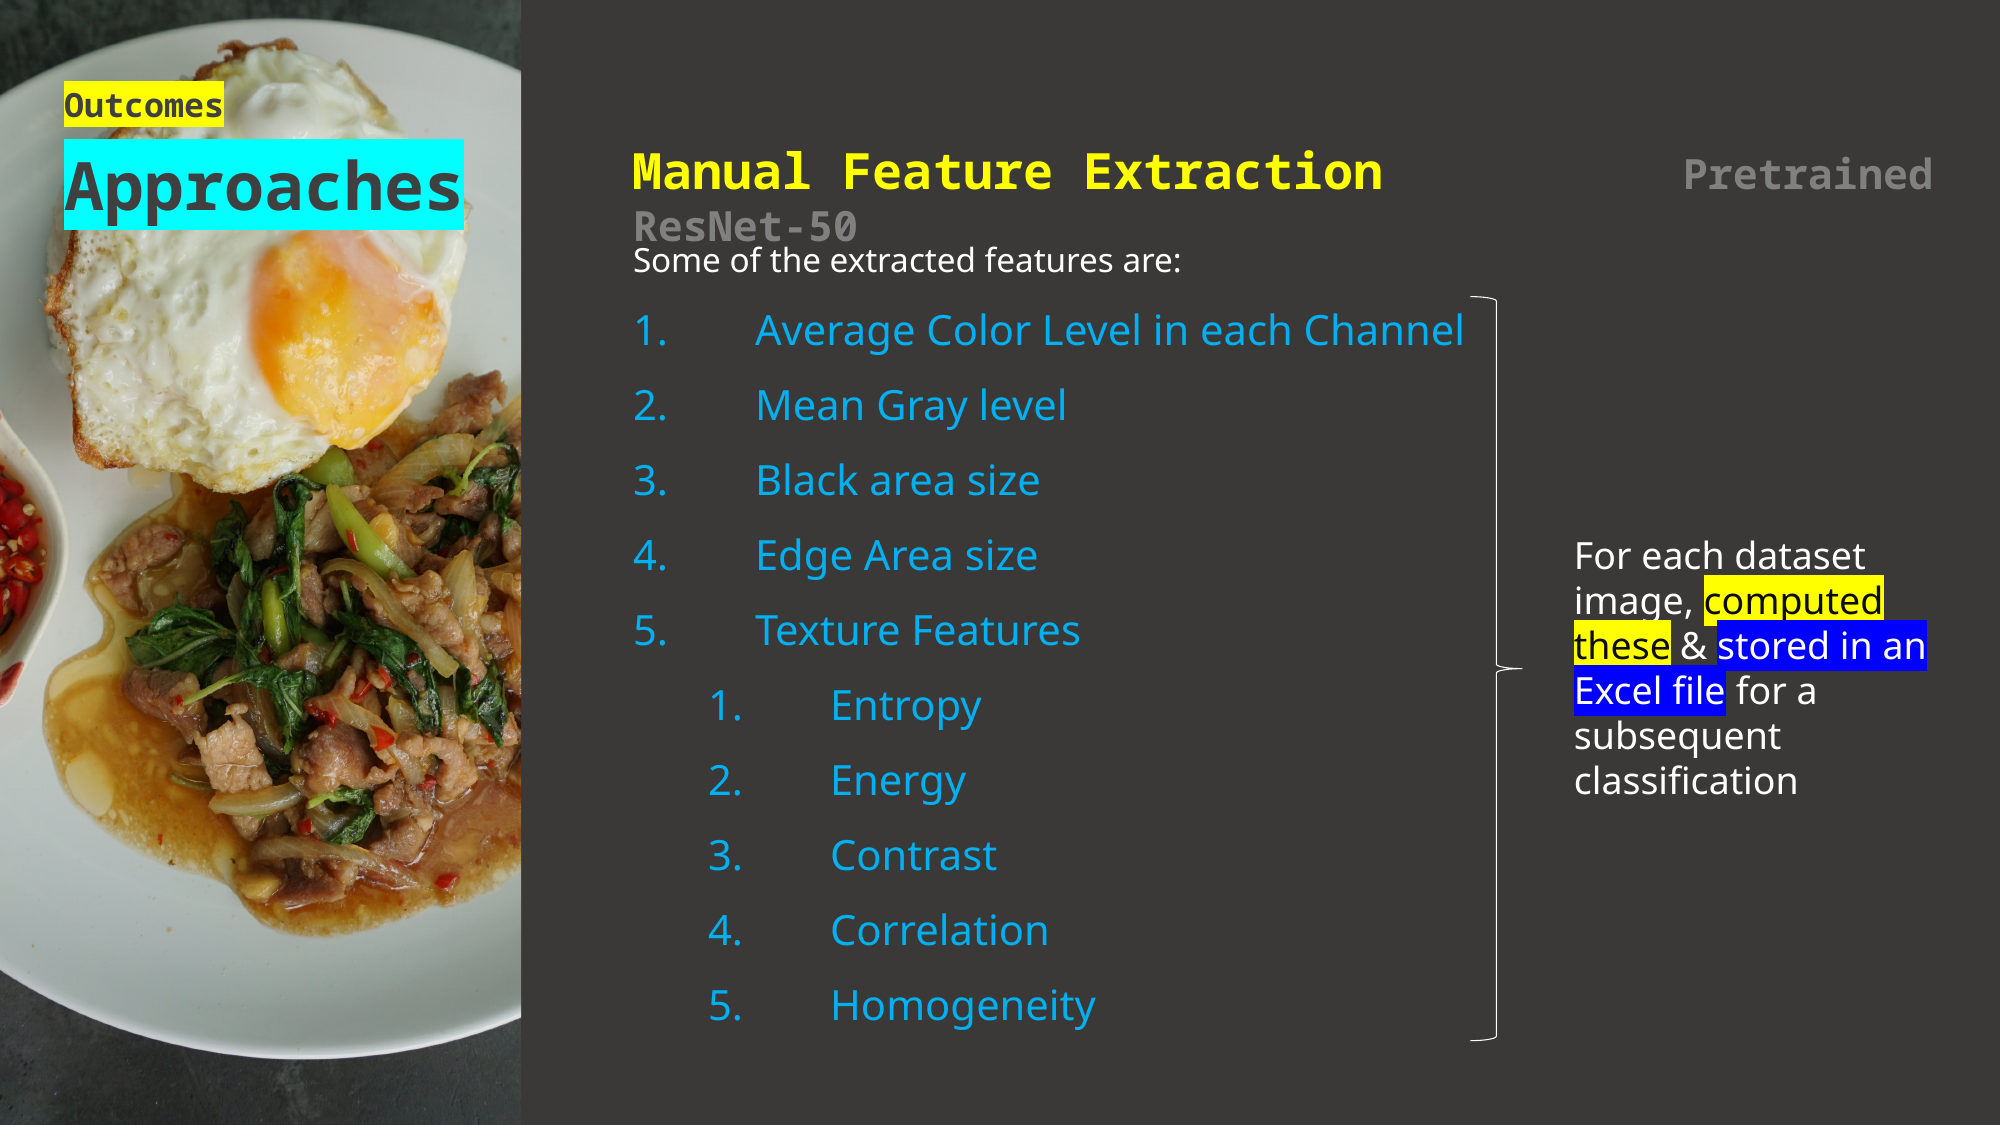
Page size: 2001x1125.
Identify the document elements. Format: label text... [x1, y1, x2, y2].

text_box Some of the extracted features are: Average Color Level in each Channel Mean Gray level Black area size Edge Area size Texture Features Entropy Energy Contrast Correlation Homogeneity [618, 231, 1523, 1125]
title Outcomes Approaches [522, 108, 1000, 232]
text_box For each dataset image, computed these & stored in an Excel file for a subsequent classification [1559, 524, 1951, 810]
text_box Manual Feature Extraction Pretrained ResNet-50 [1000, 132, 2000, 257]
text_box [1470, 296, 1523, 1042]
picture [0, 0, 522, 1125]
